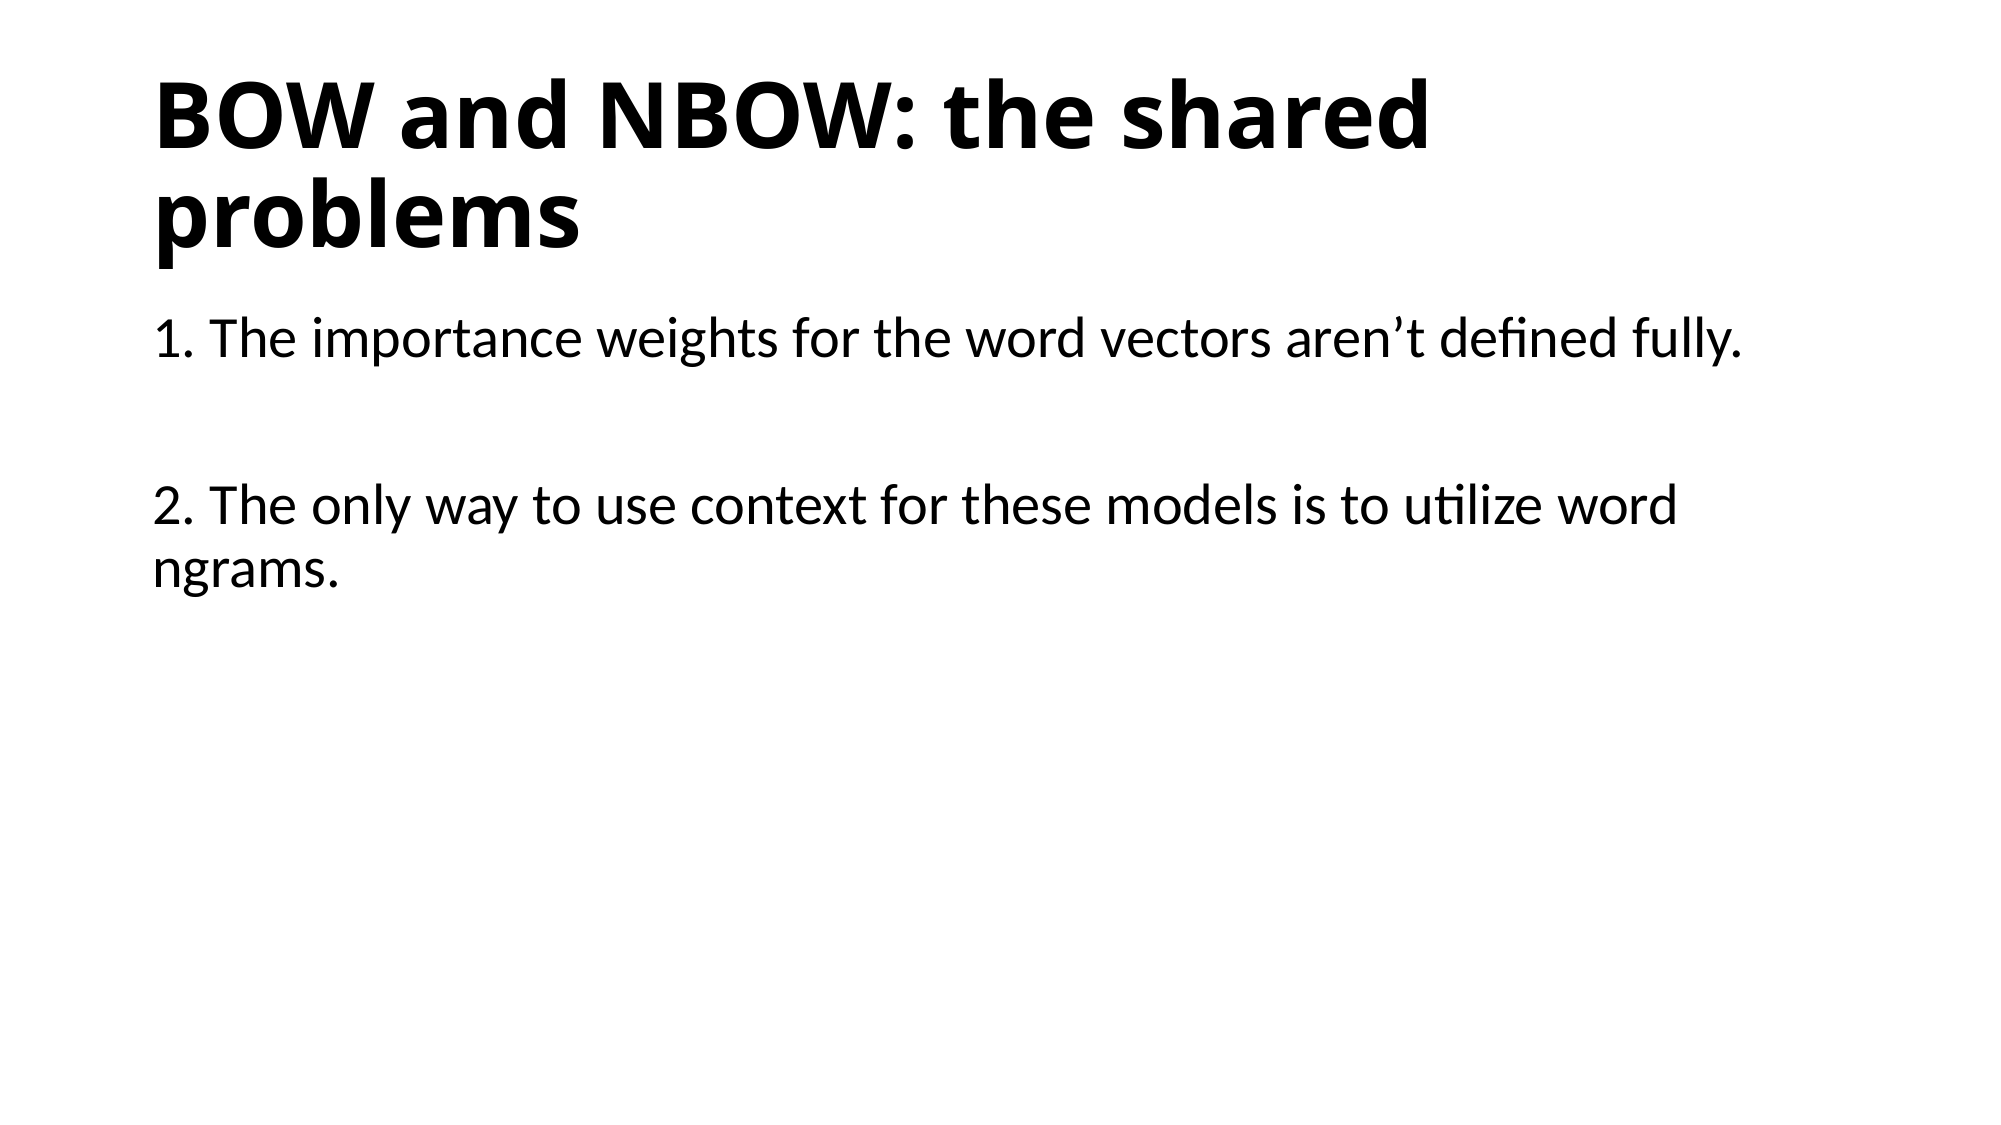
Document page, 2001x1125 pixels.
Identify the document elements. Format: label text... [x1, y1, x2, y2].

list 1. The importance weights for the word vectors aren’t defined fully. 2. The only way to use context for these models is to utilize word ngrams. [137, 299, 1863, 1014]
title BOW and NBOW: the shared problems [137, 59, 1863, 278]
